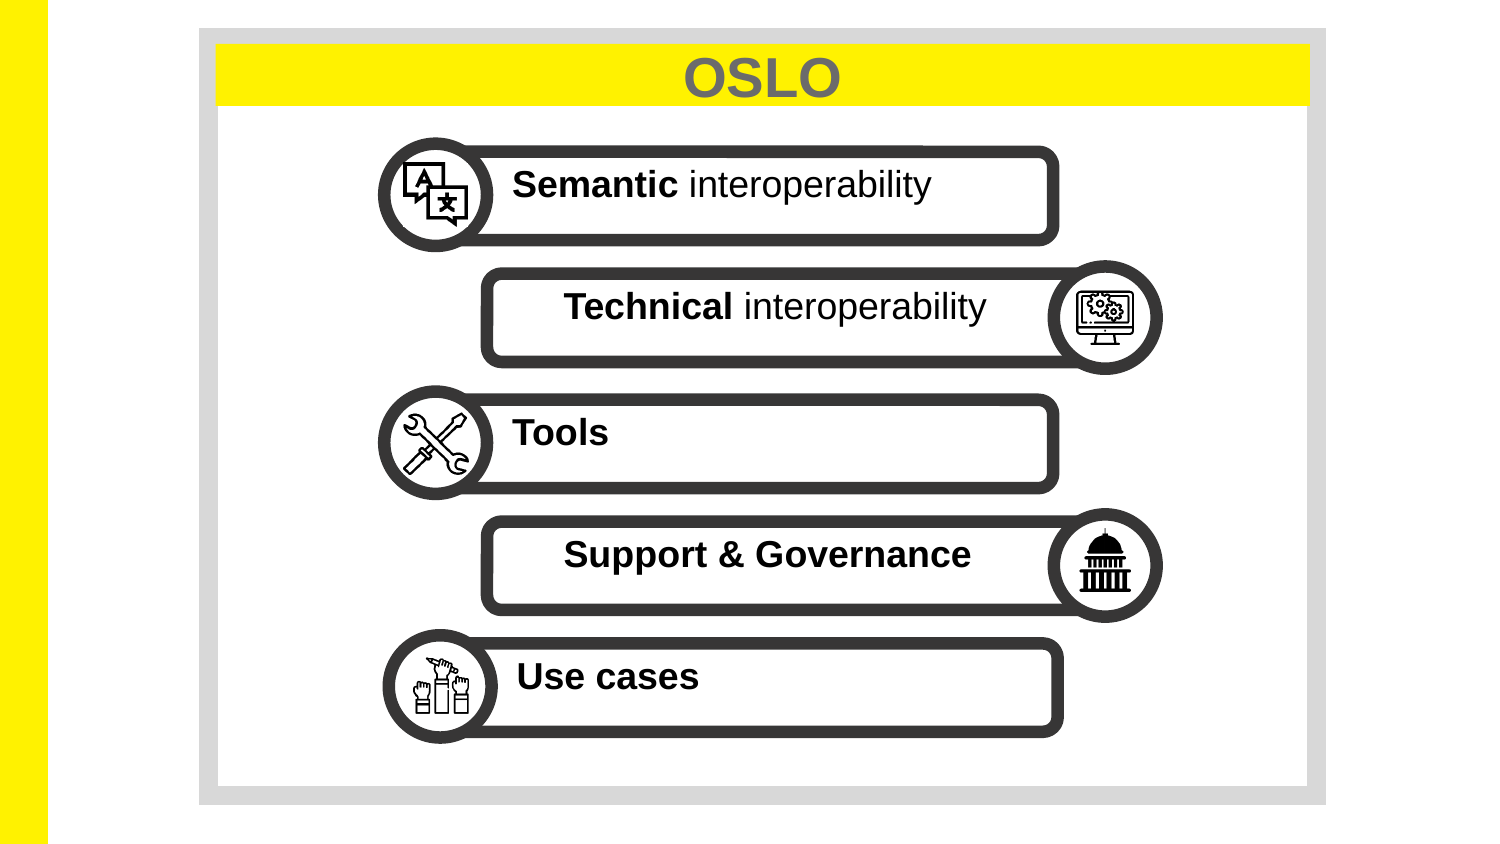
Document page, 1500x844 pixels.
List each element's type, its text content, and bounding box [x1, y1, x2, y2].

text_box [383, 143, 1157, 738]
text_box OSLO [214, 42, 1312, 108]
text_box [95, 677, 371, 832]
text_box [208, 36, 1317, 796]
